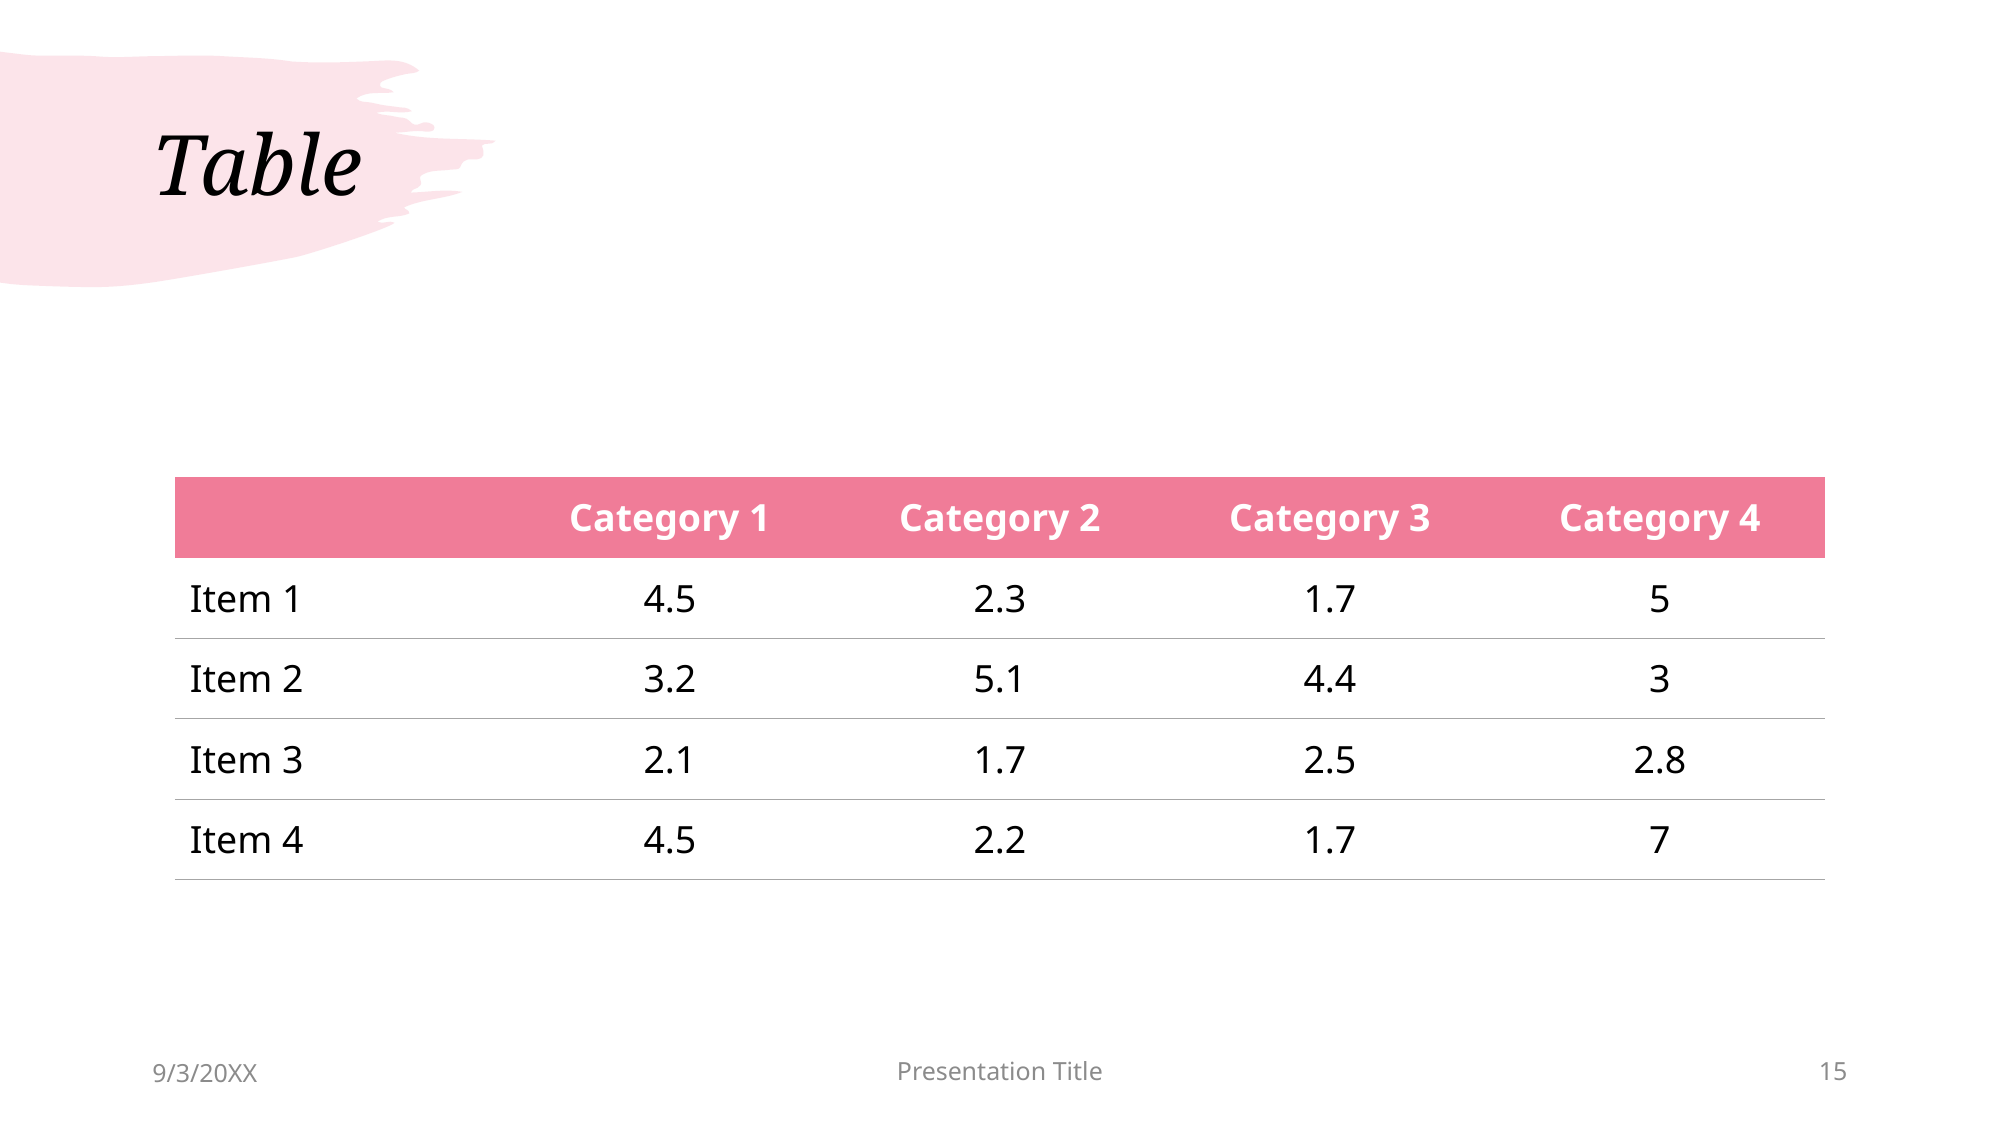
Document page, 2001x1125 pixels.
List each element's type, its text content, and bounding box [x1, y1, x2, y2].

footer Presentation Title [662, 1042, 1338, 1103]
table_cell 1.7 [835, 719, 1165, 799]
table_cell 3.2 [505, 639, 835, 718]
table_cell 5.1 [835, 639, 1165, 718]
table_cell 2.5 [1165, 719, 1495, 799]
table_header Category 2 [835, 477, 1165, 558]
table_header Category 3 [1165, 477, 1495, 558]
table_header Category 1 [505, 477, 835, 558]
table_cell Item 4 [175, 800, 505, 879]
table_cell 2.2 [835, 800, 1165, 879]
table_cell 2.8 [1495, 719, 1825, 799]
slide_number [137, 1042, 588, 1103]
table_cell 1.7 [1165, 558, 1495, 638]
table_cell 4.5 [505, 800, 835, 879]
table_cell 2.1 [505, 719, 835, 799]
table_cell 2.3 [835, 558, 1165, 638]
table_cell Item 3 [175, 719, 505, 799]
table_cell 3 [1495, 639, 1825, 718]
table_cell 7 [1495, 800, 1825, 879]
table_cell Item 1 [175, 558, 505, 638]
slide_number 15 [1412, 1042, 1863, 1103]
table_header Category 4 [1495, 477, 1825, 558]
table_cell 4.5 [505, 558, 835, 638]
title Table [137, 59, 1863, 278]
table_cell Item 2 [175, 639, 505, 718]
table_header [175, 477, 505, 558]
table_cell 4.4 [1165, 639, 1495, 718]
table_cell 1.7 [1165, 800, 1495, 879]
table_cell 5 [1495, 558, 1825, 638]
